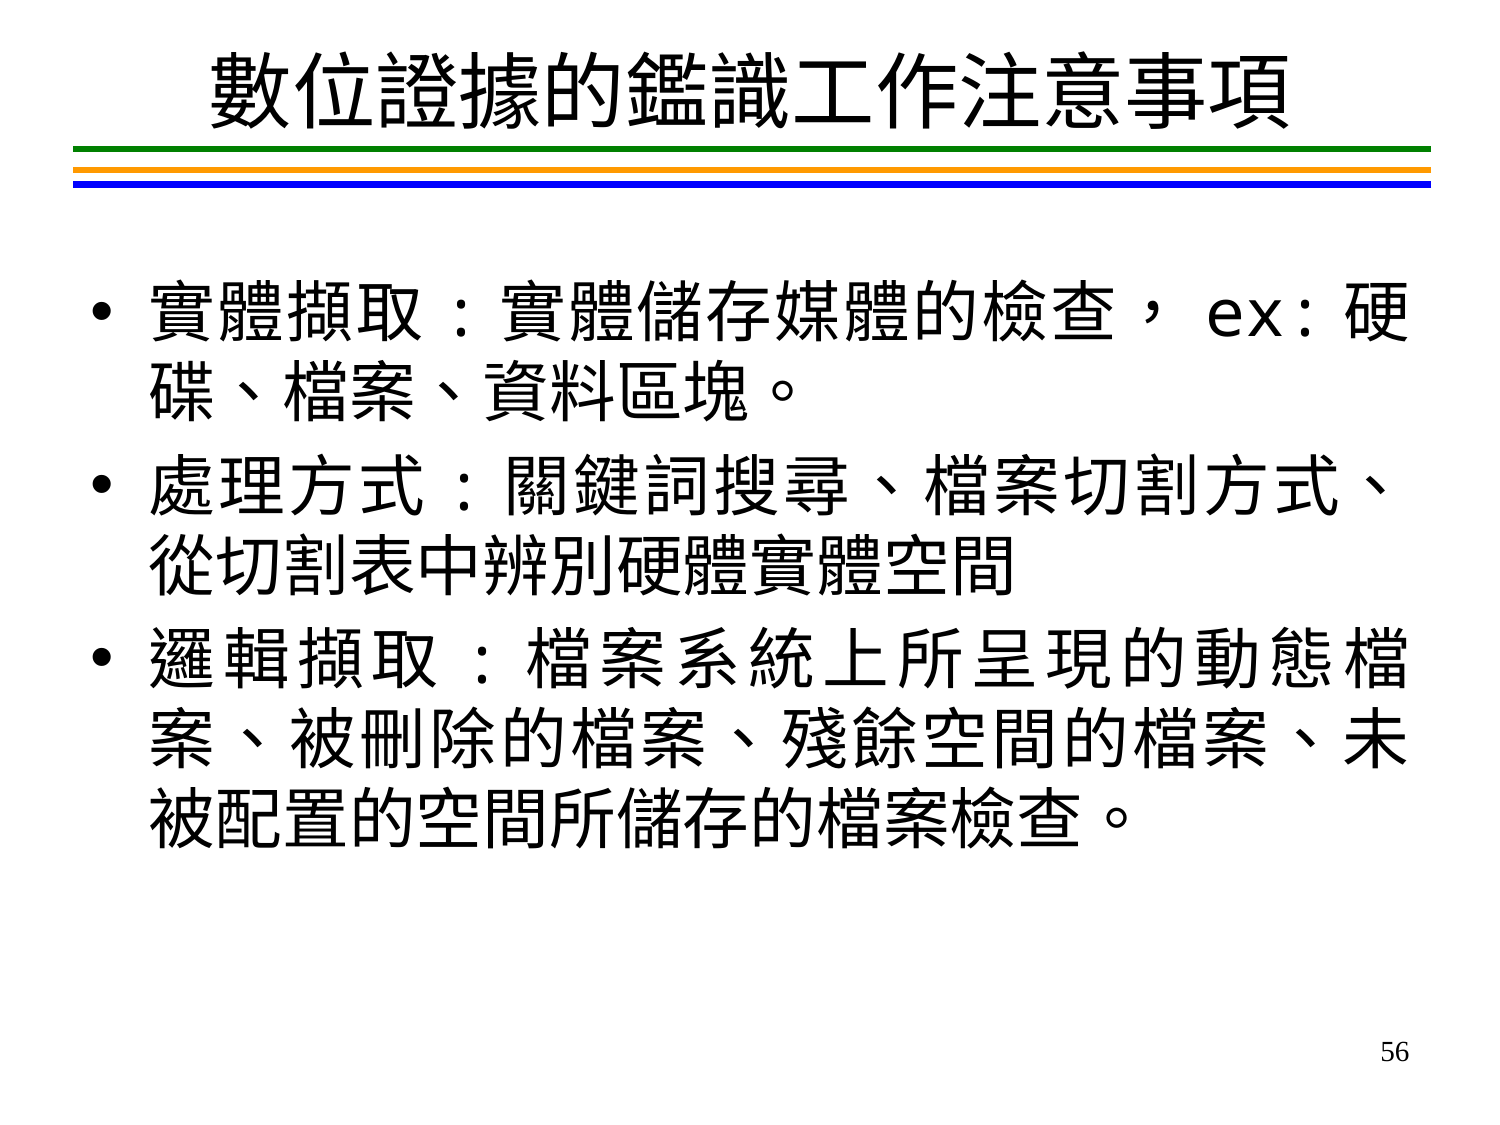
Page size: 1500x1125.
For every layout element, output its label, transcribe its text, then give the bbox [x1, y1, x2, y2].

slide_number 56 [1074, 1024, 1425, 1103]
list 實體擷取:實體儲存媒體的檢查，ex:硬碟、檔案、資料區塊。 處理方式:關鍵詞搜尋、檔案切割方式、從切割表中辨別硬體實體空間 邏輯擷取:檔案系統上所呈現的動態檔案、被刪除的檔案、殘餘空間的檔案、未被配置的空間所儲存的檔案檢查。 [75, 262, 1425, 1005]
title 數位證據的鑑識工作注意事項 [75, 0, 1425, 183]
